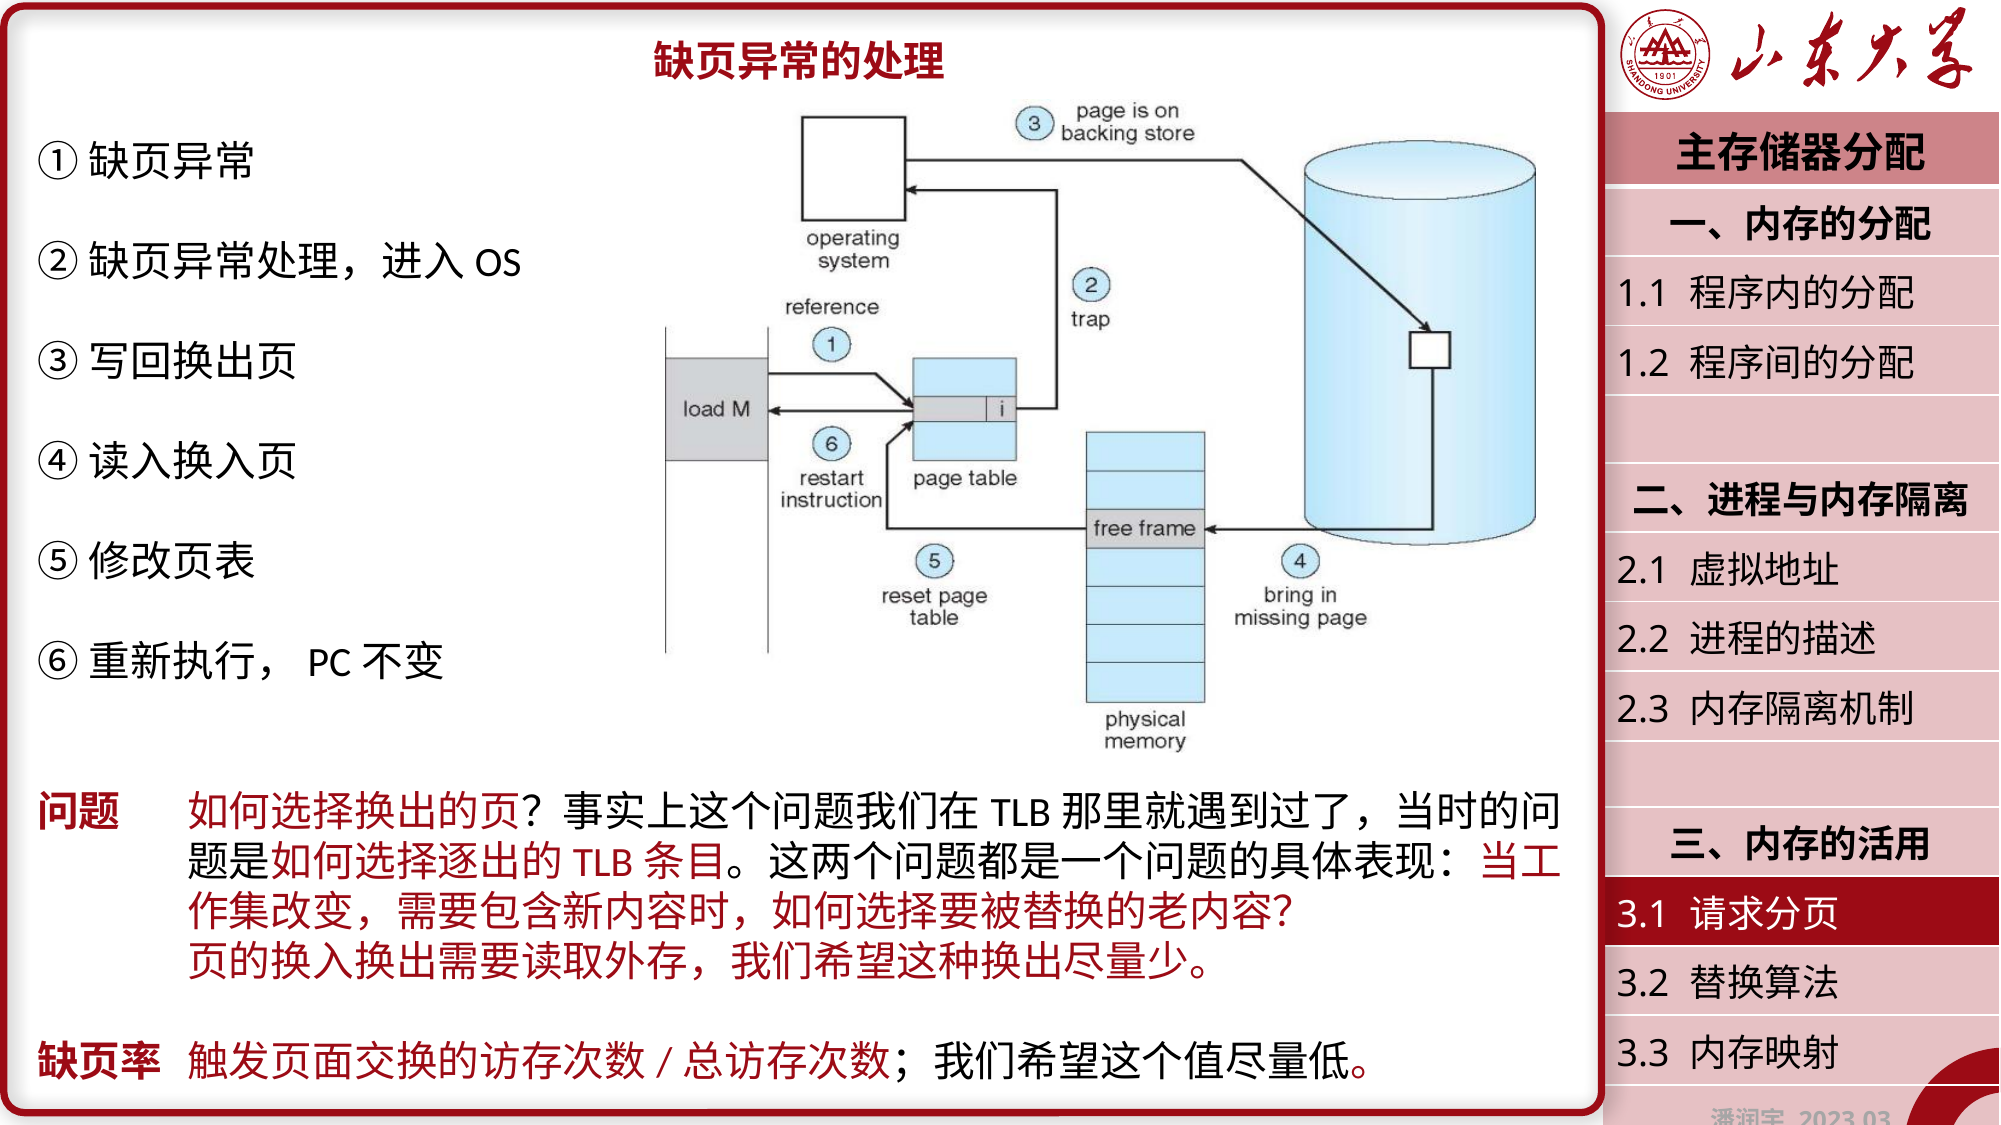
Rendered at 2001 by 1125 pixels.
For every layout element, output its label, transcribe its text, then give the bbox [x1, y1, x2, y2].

table_cell 三、内存的活用 [1618, 808, 1999, 875]
table_cell [1618, 396, 1999, 462]
table_cell 二、进程与内存隔离 [1618, 464, 1999, 531]
table_cell 1.1 程序内的分配 [1618, 257, 1999, 325]
table_cell 2.2 进程的描述 [1618, 602, 1999, 670]
table_cell 3.3 内存映射 [1618, 1016, 1999, 1084]
table_cell 3.2 替换算法 [1608, 602, 1613, 670]
text_box [1608, 947, 1613, 1014]
table_header 主存储器分配 [1618, 112, 1999, 184]
table_cell 三、内存的活用 [1608, 464, 1613, 531]
table_cell 1.2 程序间的分配 [1618, 326, 1999, 394]
table_cell 潘润宇 2023.03 [1603, 1086, 1999, 1125]
table_cell 3.3 内存映射 [1608, 672, 1613, 740]
table_cell 2.3 内存隔离机制 [1608, 326, 1613, 394]
text_box [1608, 1016, 1613, 1084]
table_cell 2.3 内存隔离机制 [1618, 672, 1999, 740]
text_box [1603, 1086, 1613, 1114]
text_box 缺页异常的处理 ①缺页异常 ②缺页异常处理，进入OS ③写回换出页 ④读入换入页 ⑤修改页表 ⑥重新执行，PC不变 问题 如何选择换出的页？事实上这个问题我们在TLB那里就遇到过了，当时的问 题是如何选择逐出的TLB条目。这两个问题都是一个问题的具体表现：当工 作集改变，需要包含新内容时，如何选择要被替换的老内容？ 页的换入换出需要读取外存，我们希望这种换出尽量少。 缺页率 触发页面交换的访存次数/总访存次数；我们希望这个值尽量低。 [22, 27, 1577, 1093]
table_cell 2.2 进程的描述 [1608, 257, 1613, 325]
table_cell 2.1 虚拟地址 [1608, 189, 1613, 255]
picture [664, 99, 1536, 753]
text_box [1620, 5, 1977, 100]
table_cell 2.1 虚拟地址 [1618, 533, 1999, 601]
table_cell 3.1 请求分页 [1608, 533, 1613, 601]
table_cell 潘润宇 2023.03 [1608, 742, 1613, 806]
table_cell 3.2 替换算法 [1618, 947, 1999, 1014]
text_box [2, 4, 1603, 1114]
table_cell [1618, 742, 1999, 806]
table_cell 一、内存的分配 [1618, 189, 1999, 255]
table_cell [1608, 396, 1613, 462]
table_cell 3.1 请求分页 [1618, 877, 1999, 945]
text_box [1608, 808, 1613, 875]
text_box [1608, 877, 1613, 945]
table_cell 二、进程与内存隔离 [1608, 112, 1613, 184]
